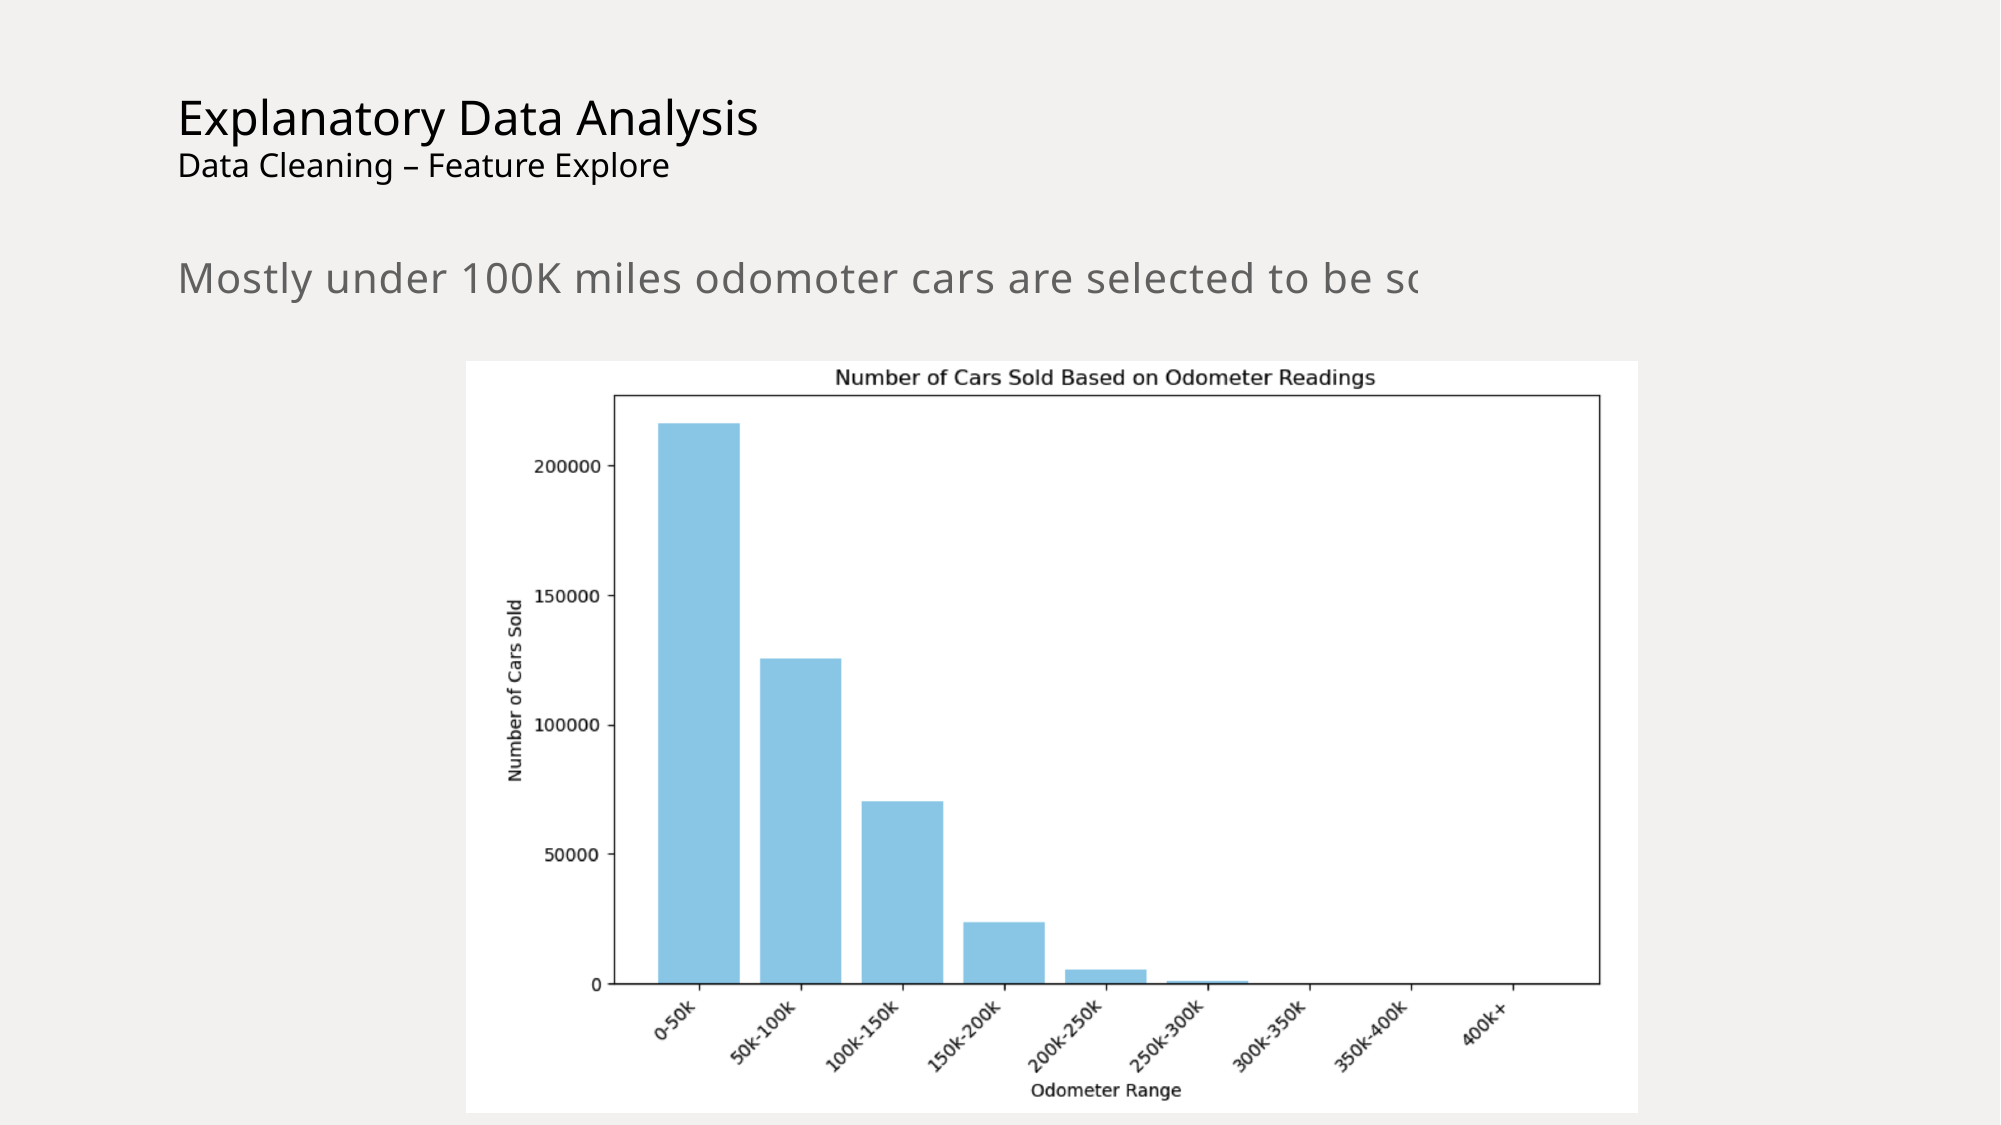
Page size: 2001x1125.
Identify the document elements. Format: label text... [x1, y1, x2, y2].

picture [465, 361, 1638, 1113]
list Mostly under 100K miles odomoter cars are selected to be sold. [162, 219, 1959, 319]
title Explanatory Data Analysis Data Cleaning – Feature Explore [162, 78, 1838, 193]
